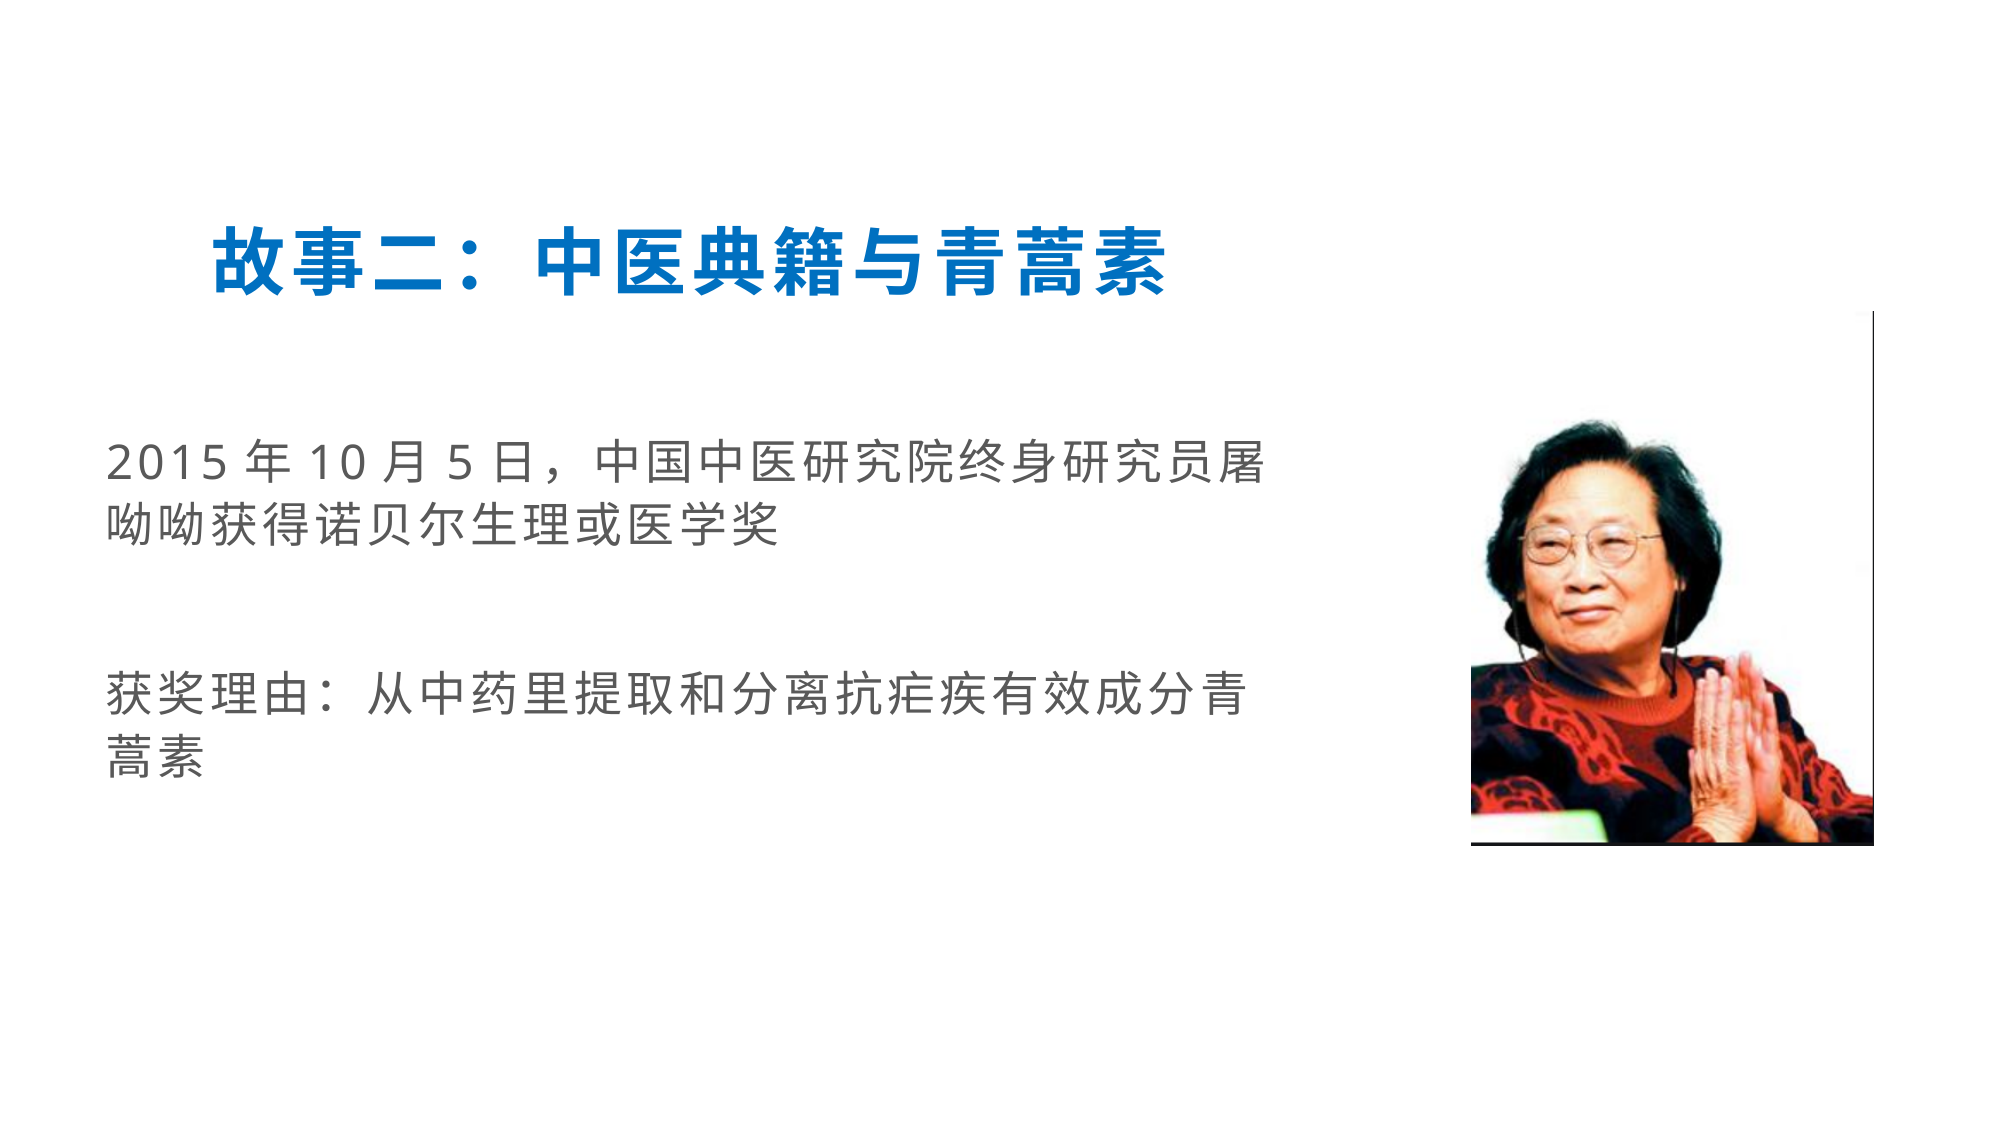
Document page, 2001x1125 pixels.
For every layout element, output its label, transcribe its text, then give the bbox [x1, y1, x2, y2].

title 故事二：中医典籍与青蒿素 [196, 149, 1805, 312]
picture [1471, 311, 1874, 846]
subtitle 2015年10月5日，中国中医研究院终身研究员屠呦呦获得诺贝尔生理或医学奖 获奖理由：从中药里提取和分离抗疟疾有效成分青蒿素 [91, 418, 1320, 1044]
